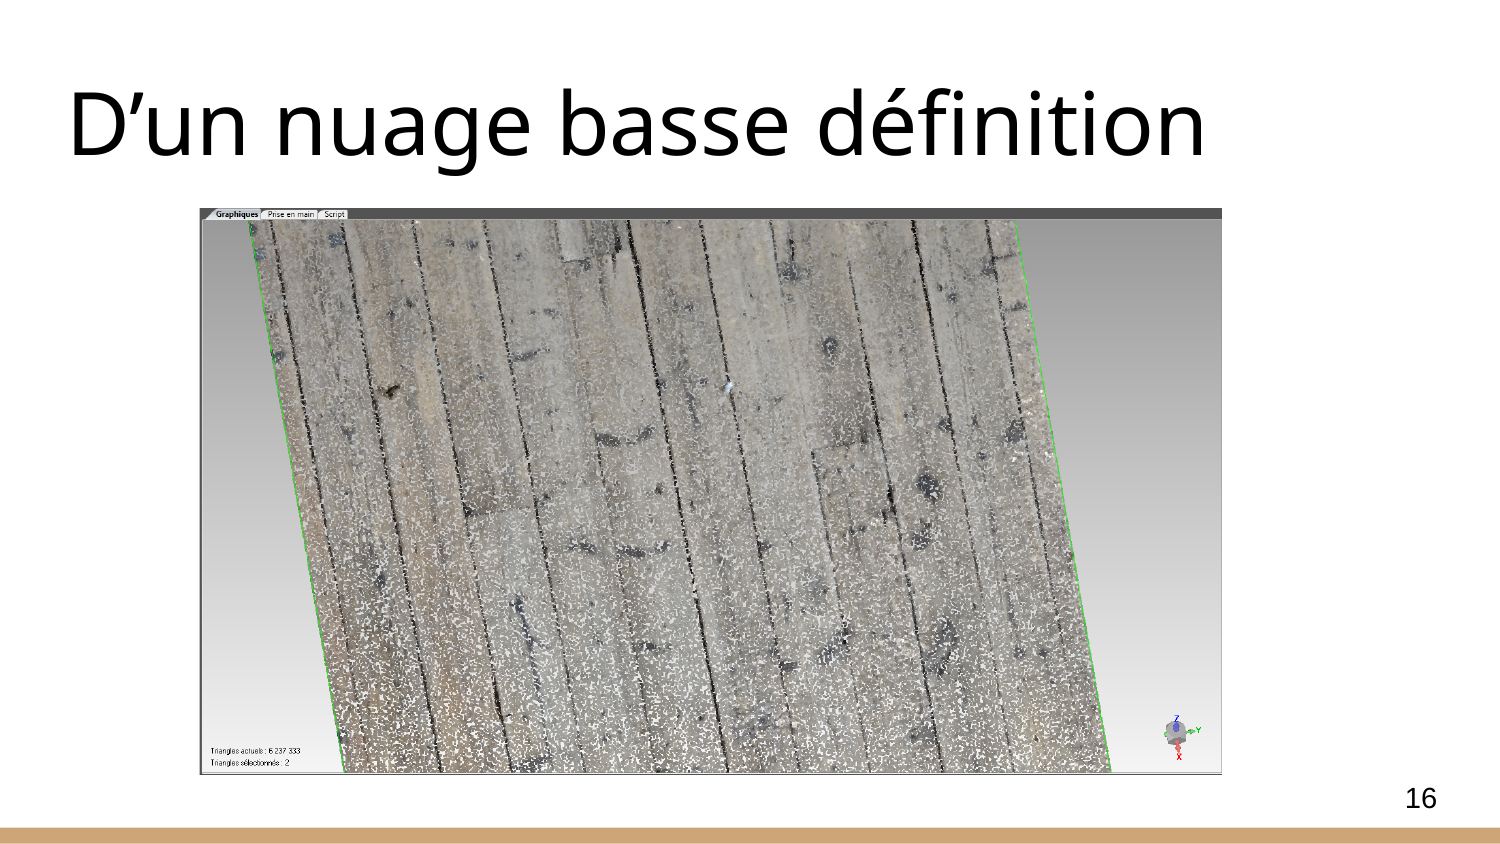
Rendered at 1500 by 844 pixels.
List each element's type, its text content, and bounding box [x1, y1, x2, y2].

title D’un nuage basse définition [51, 51, 1449, 189]
slide_number 16 [1389, 764, 1480, 830]
picture [199, 208, 1223, 775]
